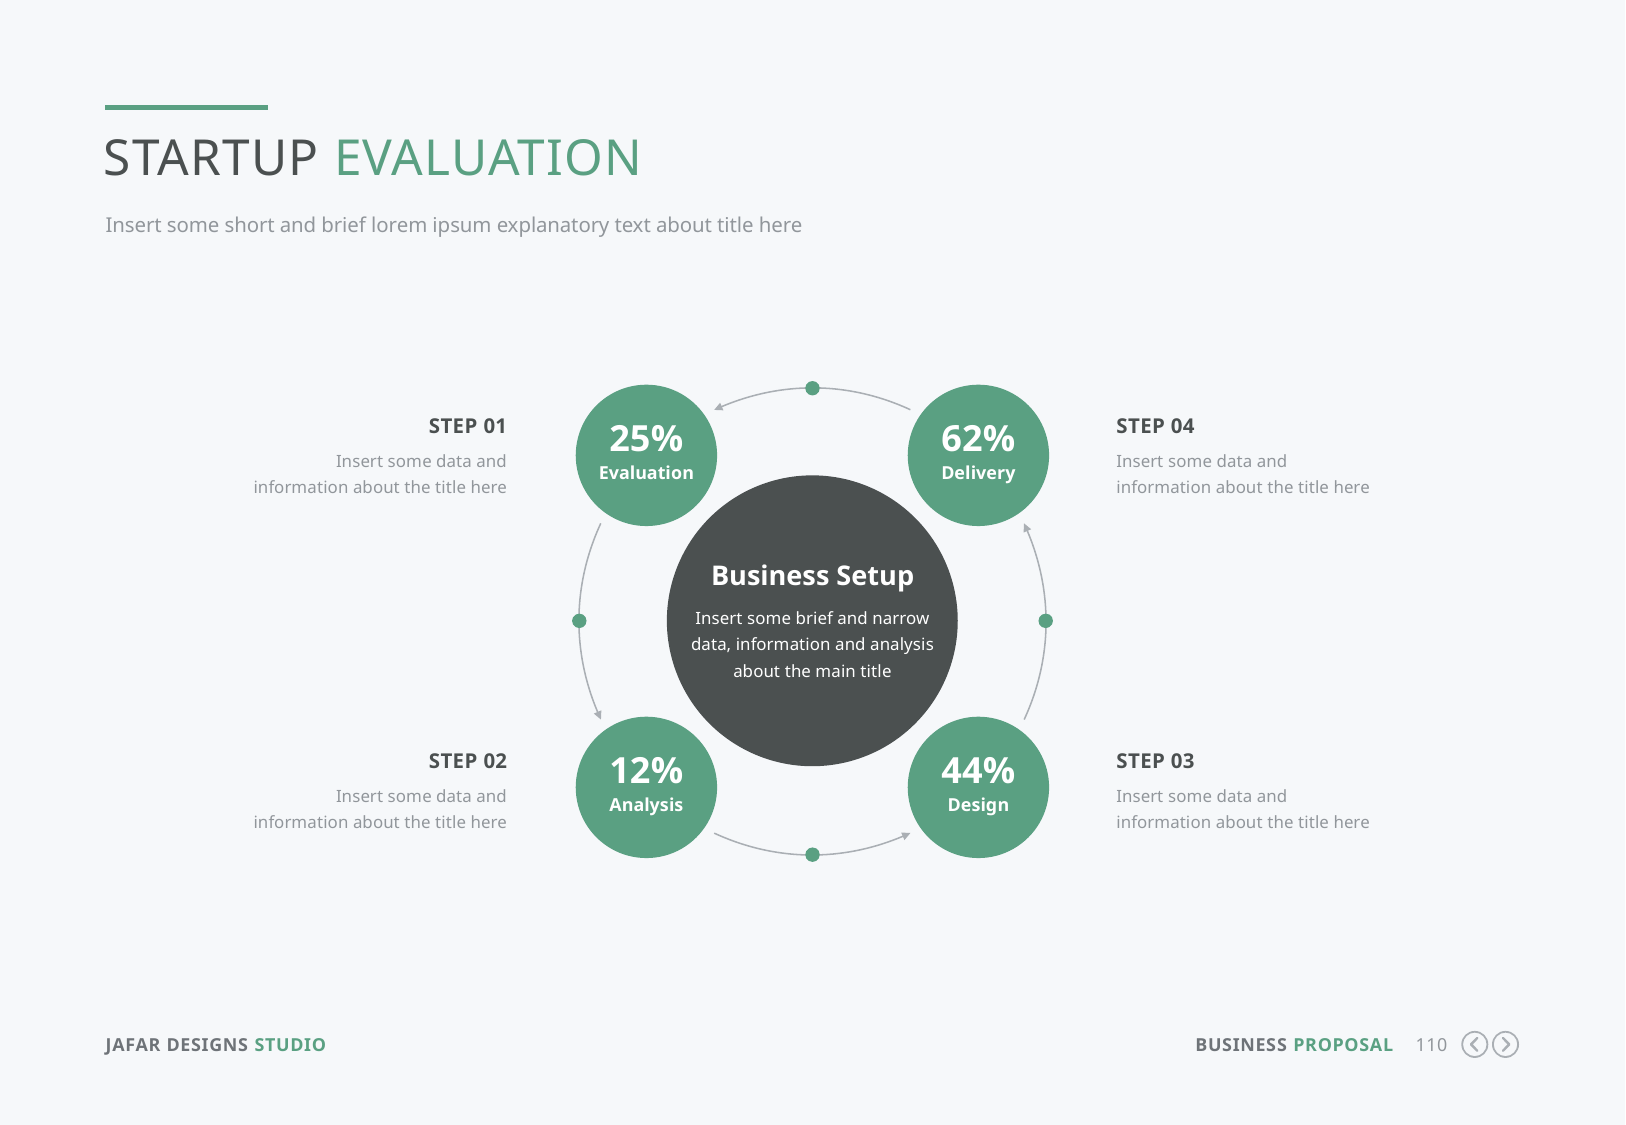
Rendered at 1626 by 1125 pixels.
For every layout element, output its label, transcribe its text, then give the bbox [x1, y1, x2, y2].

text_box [690, 558, 935, 682]
text_box [919, 383, 1038, 415]
text_box [574, 421, 719, 528]
text_box [714, 386, 911, 411]
text_box [804, 379, 821, 397]
text_box [665, 474, 959, 768]
text_box [804, 846, 821, 863]
text_box [1023, 523, 1047, 720]
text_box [241, 748, 507, 833]
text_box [241, 412, 507, 498]
text_box [906, 421, 1051, 528]
list Startup Evaluation [103, 125, 1518, 188]
list Insert some short and brief lorem ipsum explanatory text about title here [105, 209, 1519, 241]
text_box [587, 383, 706, 415]
text_box [1037, 612, 1055, 630]
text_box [1116, 412, 1382, 498]
text_box [570, 612, 588, 630]
text_box [906, 753, 1051, 860]
text_box [578, 522, 602, 720]
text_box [1116, 748, 1382, 833]
text_box [713, 832, 911, 856]
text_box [915, 747, 1042, 815]
text_box [919, 715, 1038, 747]
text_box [583, 415, 710, 484]
text_box [587, 715, 706, 747]
text_box [574, 753, 719, 860]
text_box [583, 747, 710, 815]
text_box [915, 415, 1042, 484]
